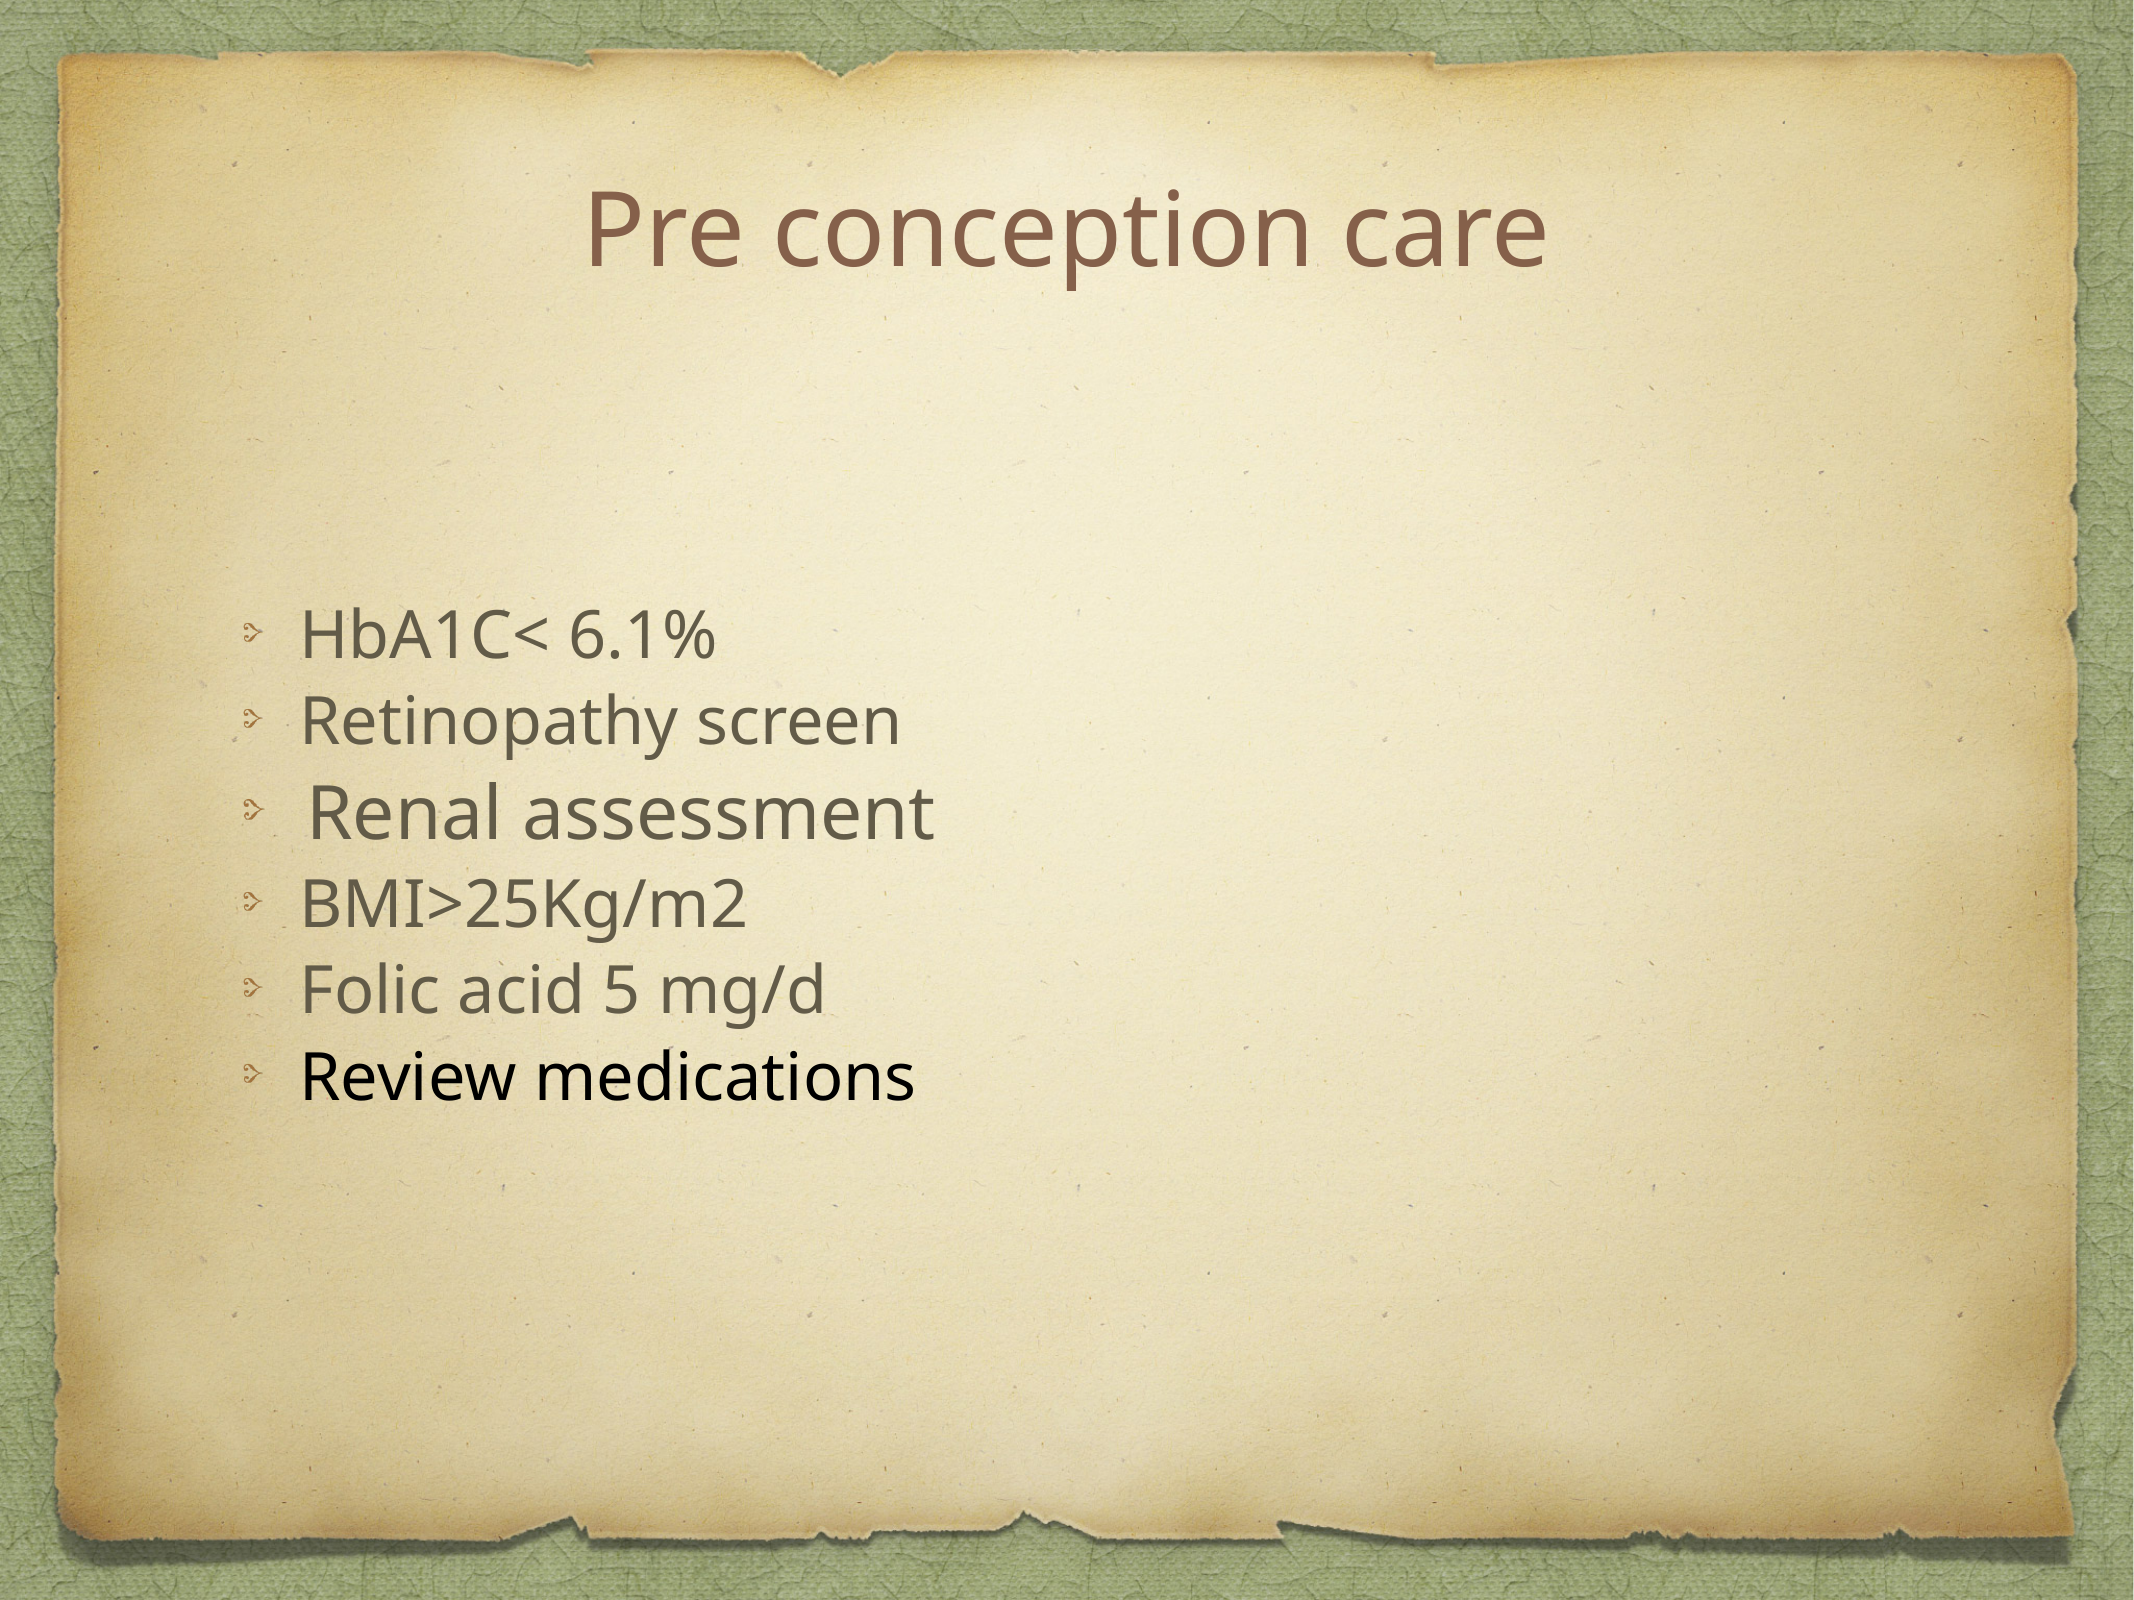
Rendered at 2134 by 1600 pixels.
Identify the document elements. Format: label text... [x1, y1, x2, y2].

list HbA1C< 6.1% Retinopathy screen Renal assessment BMI>25Kg/m2 Folic acid 5 mg/d Review medications [180, 495, 1953, 1434]
title Pre conception care [180, 93, 1953, 482]
picture [0, 0, 2134, 1600]
